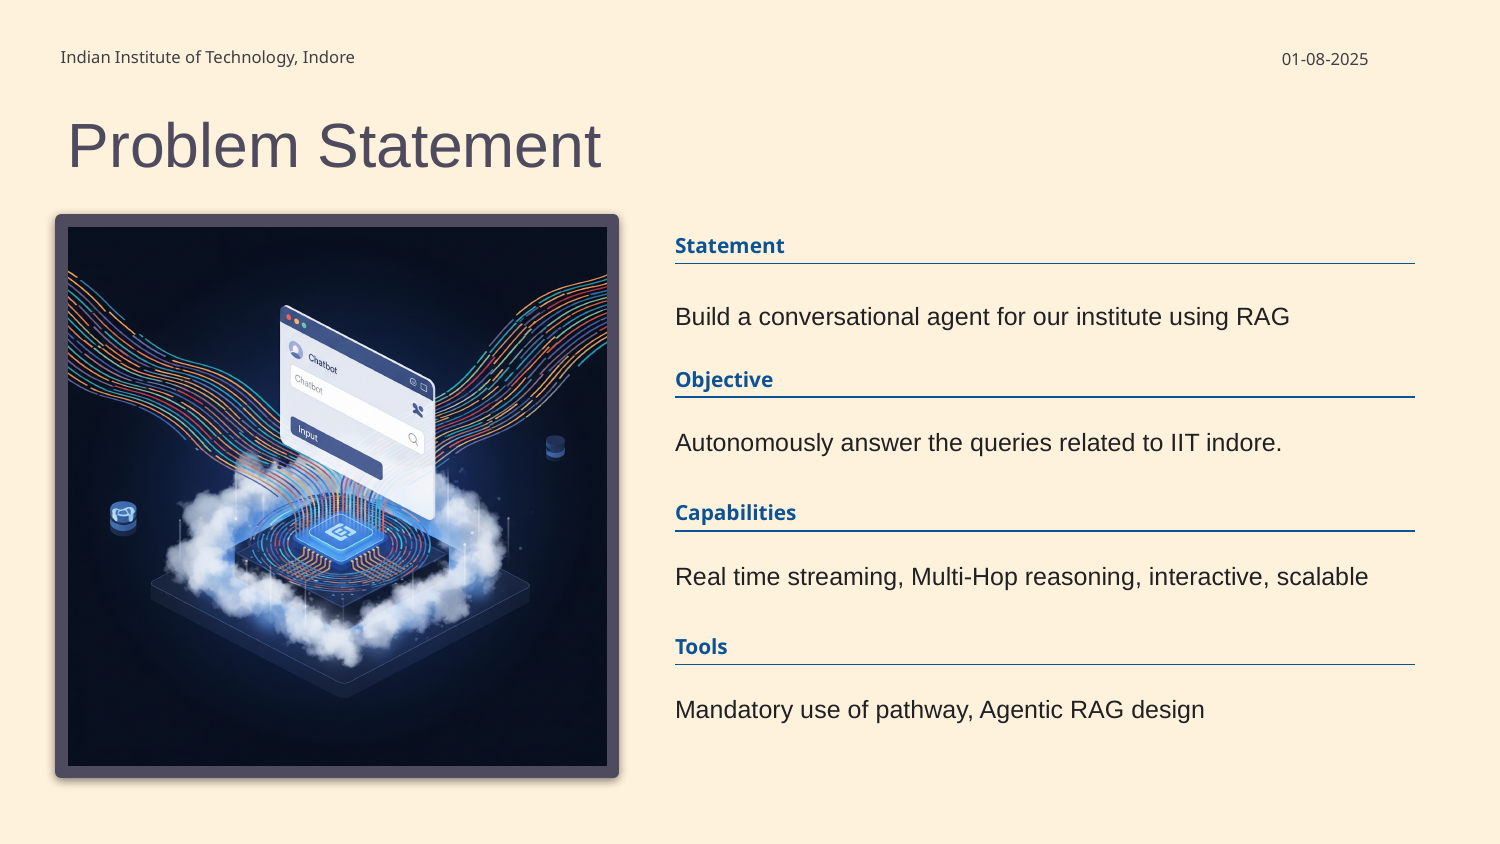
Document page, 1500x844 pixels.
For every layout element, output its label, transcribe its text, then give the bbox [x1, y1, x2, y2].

picture [67, 226, 608, 767]
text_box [674, 226, 1416, 761]
title Problem Statement [67, 89, 1467, 235]
text_box 01-08-2025 [1281, 47, 1455, 67]
subtitle Indian Institute of Technology, Indore [45, 47, 541, 67]
